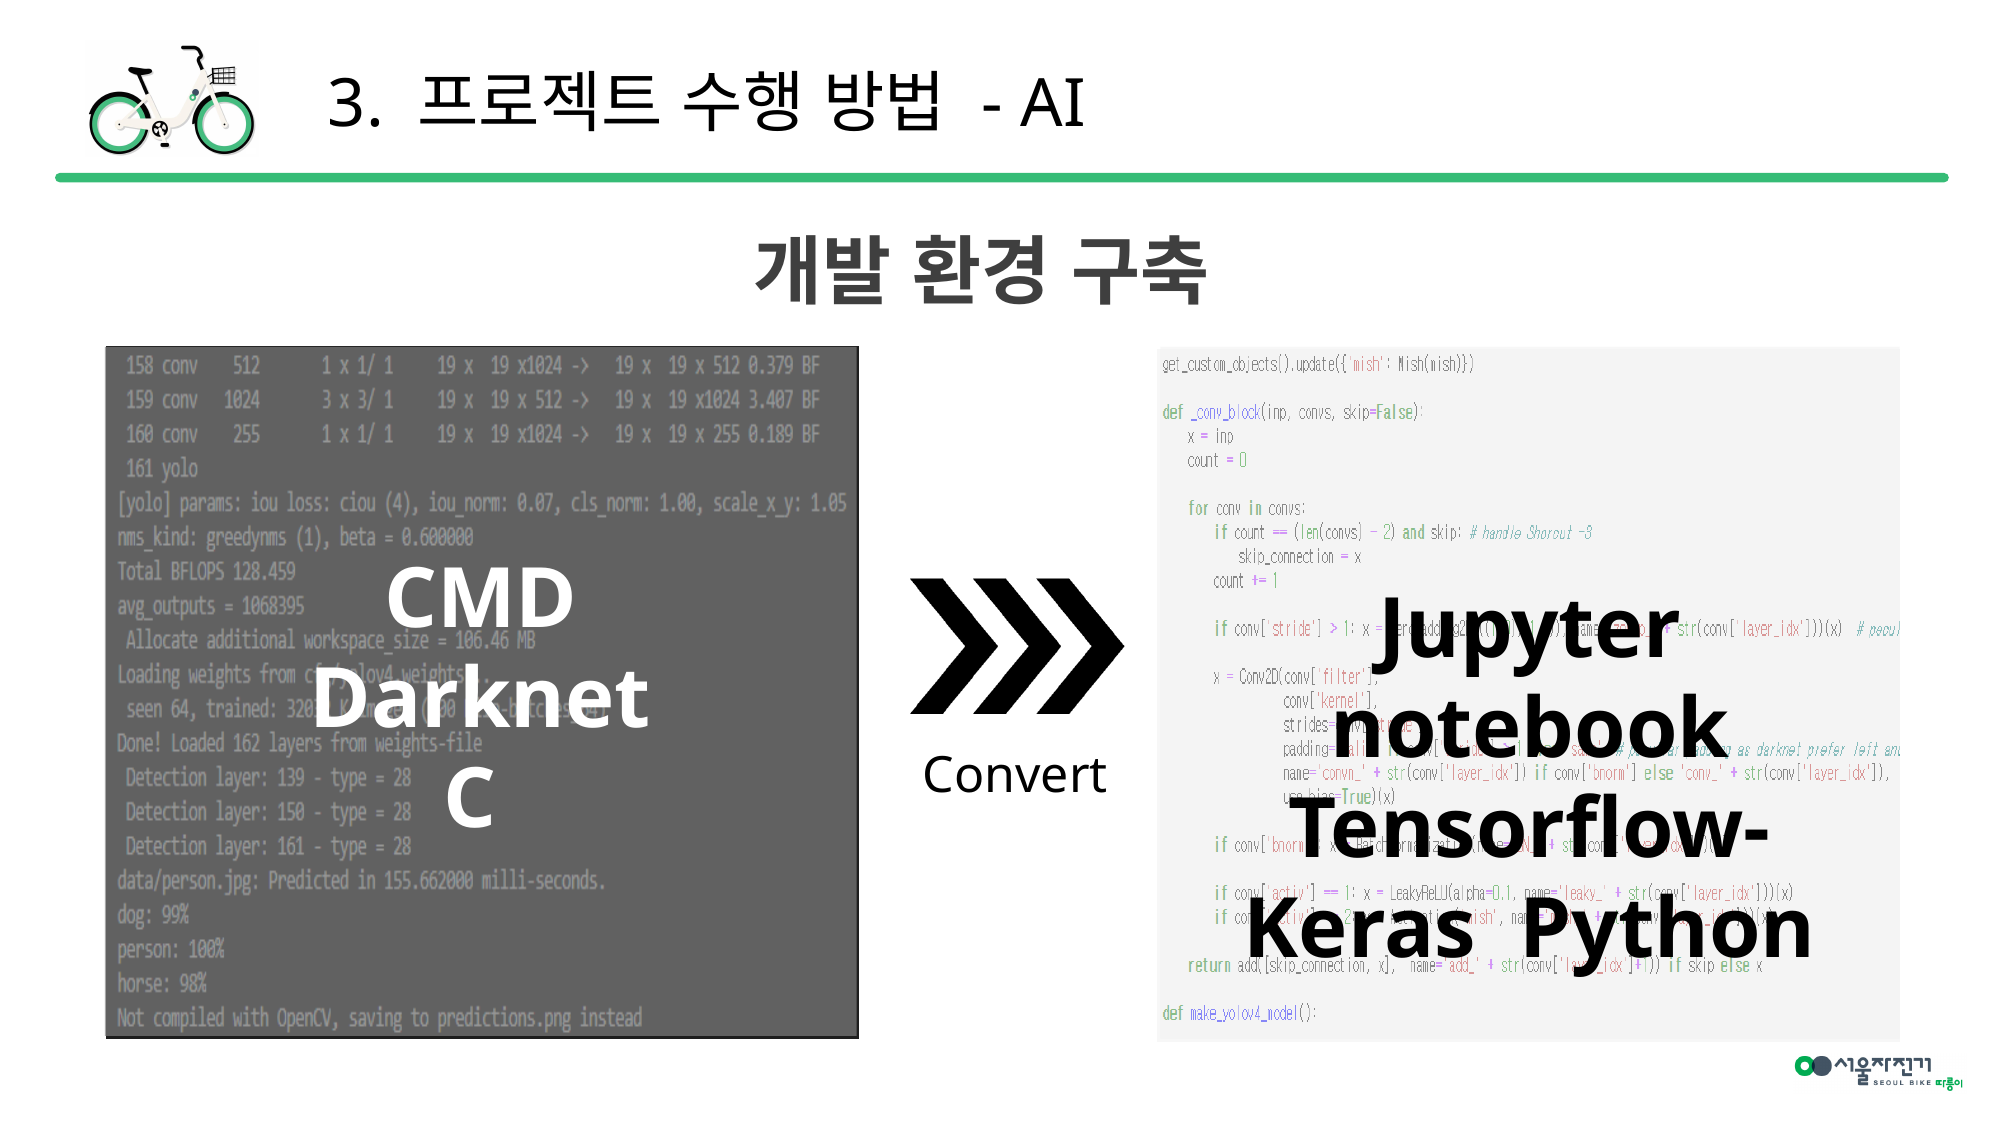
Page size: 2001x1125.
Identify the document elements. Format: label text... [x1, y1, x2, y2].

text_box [1157, 346, 1900, 1042]
text_box 3. 프로젝트 수행 방법 - AI [313, 52, 1101, 148]
picture [889, 530, 1142, 762]
picture [1793, 1053, 1967, 1094]
text_box Convert [859, 735, 1157, 810]
picture [106, 346, 859, 1039]
picture [85, 40, 259, 157]
text_box 개발 환경 구축 [738, 215, 1262, 314]
